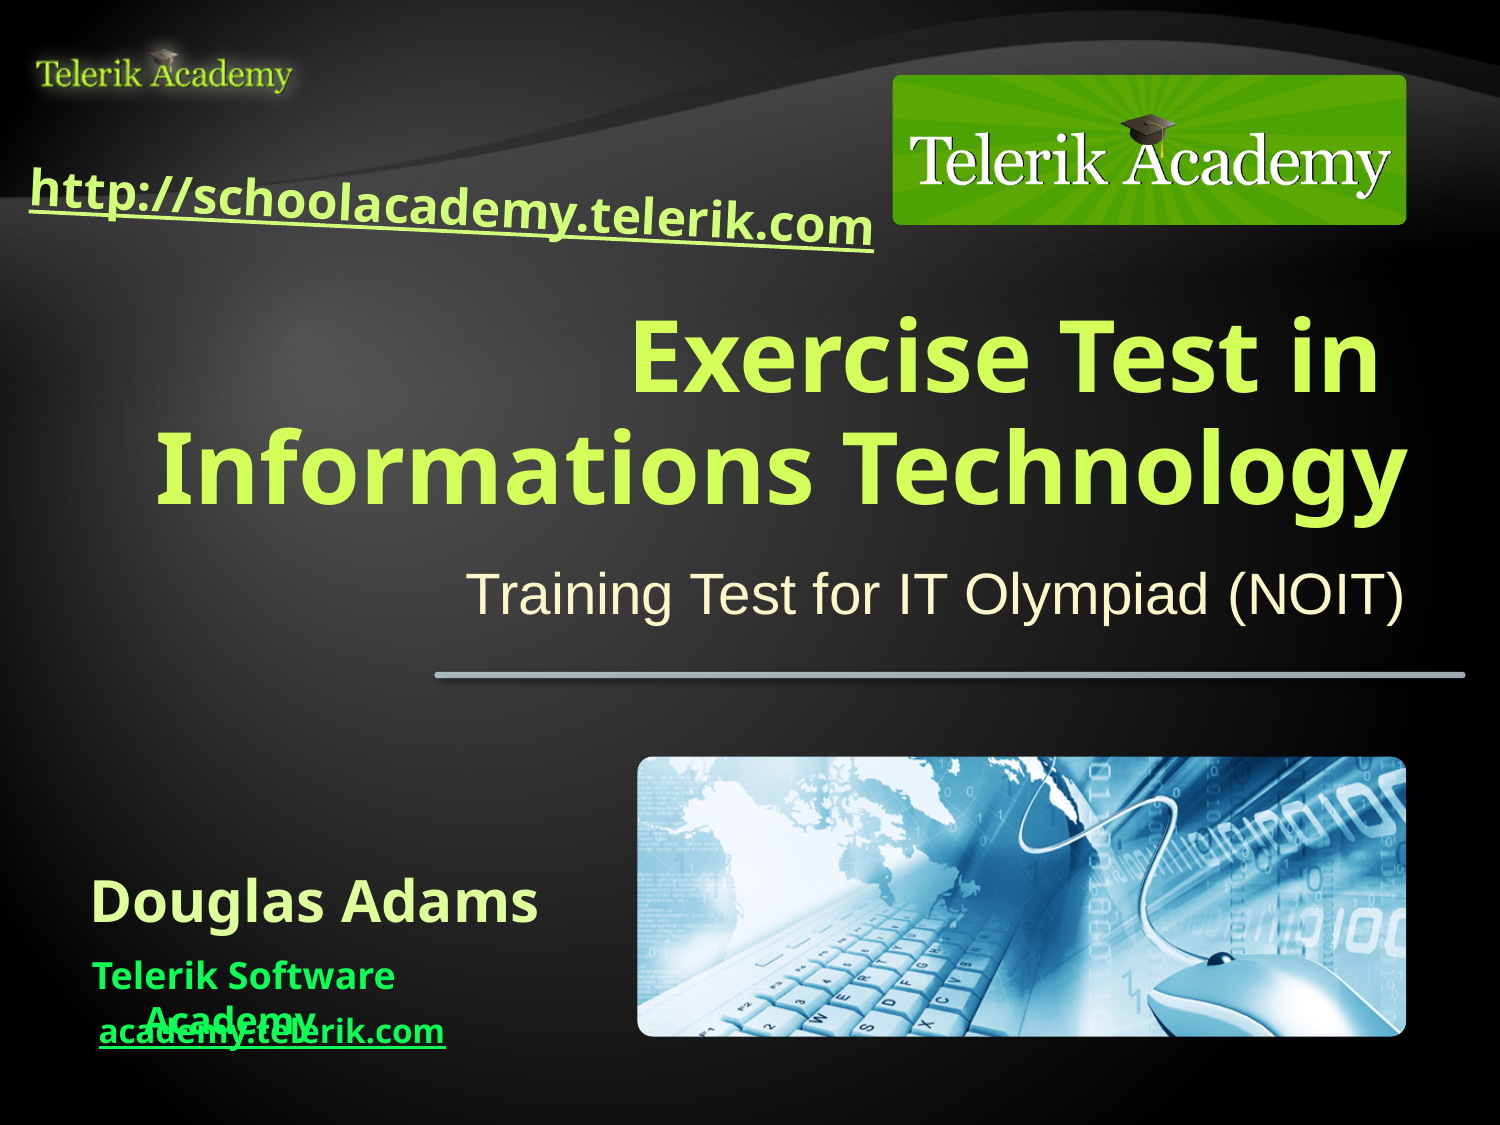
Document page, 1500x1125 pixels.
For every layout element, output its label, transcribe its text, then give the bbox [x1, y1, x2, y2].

title Exercise Test in Informations Technology [75, 275, 1425, 525]
list Telerik Software Academy [76, 944, 534, 1006]
list Douglas Adams [75, 856, 625, 943]
picture [0, 0, 1500, 1125]
subtitle Training Test for IT Olympiad (NOIT) [82, 544, 1421, 638]
text_box http://schoolacademy.telerik.com [12, 147, 890, 273]
list academy.telerik.com [83, 1003, 634, 1059]
